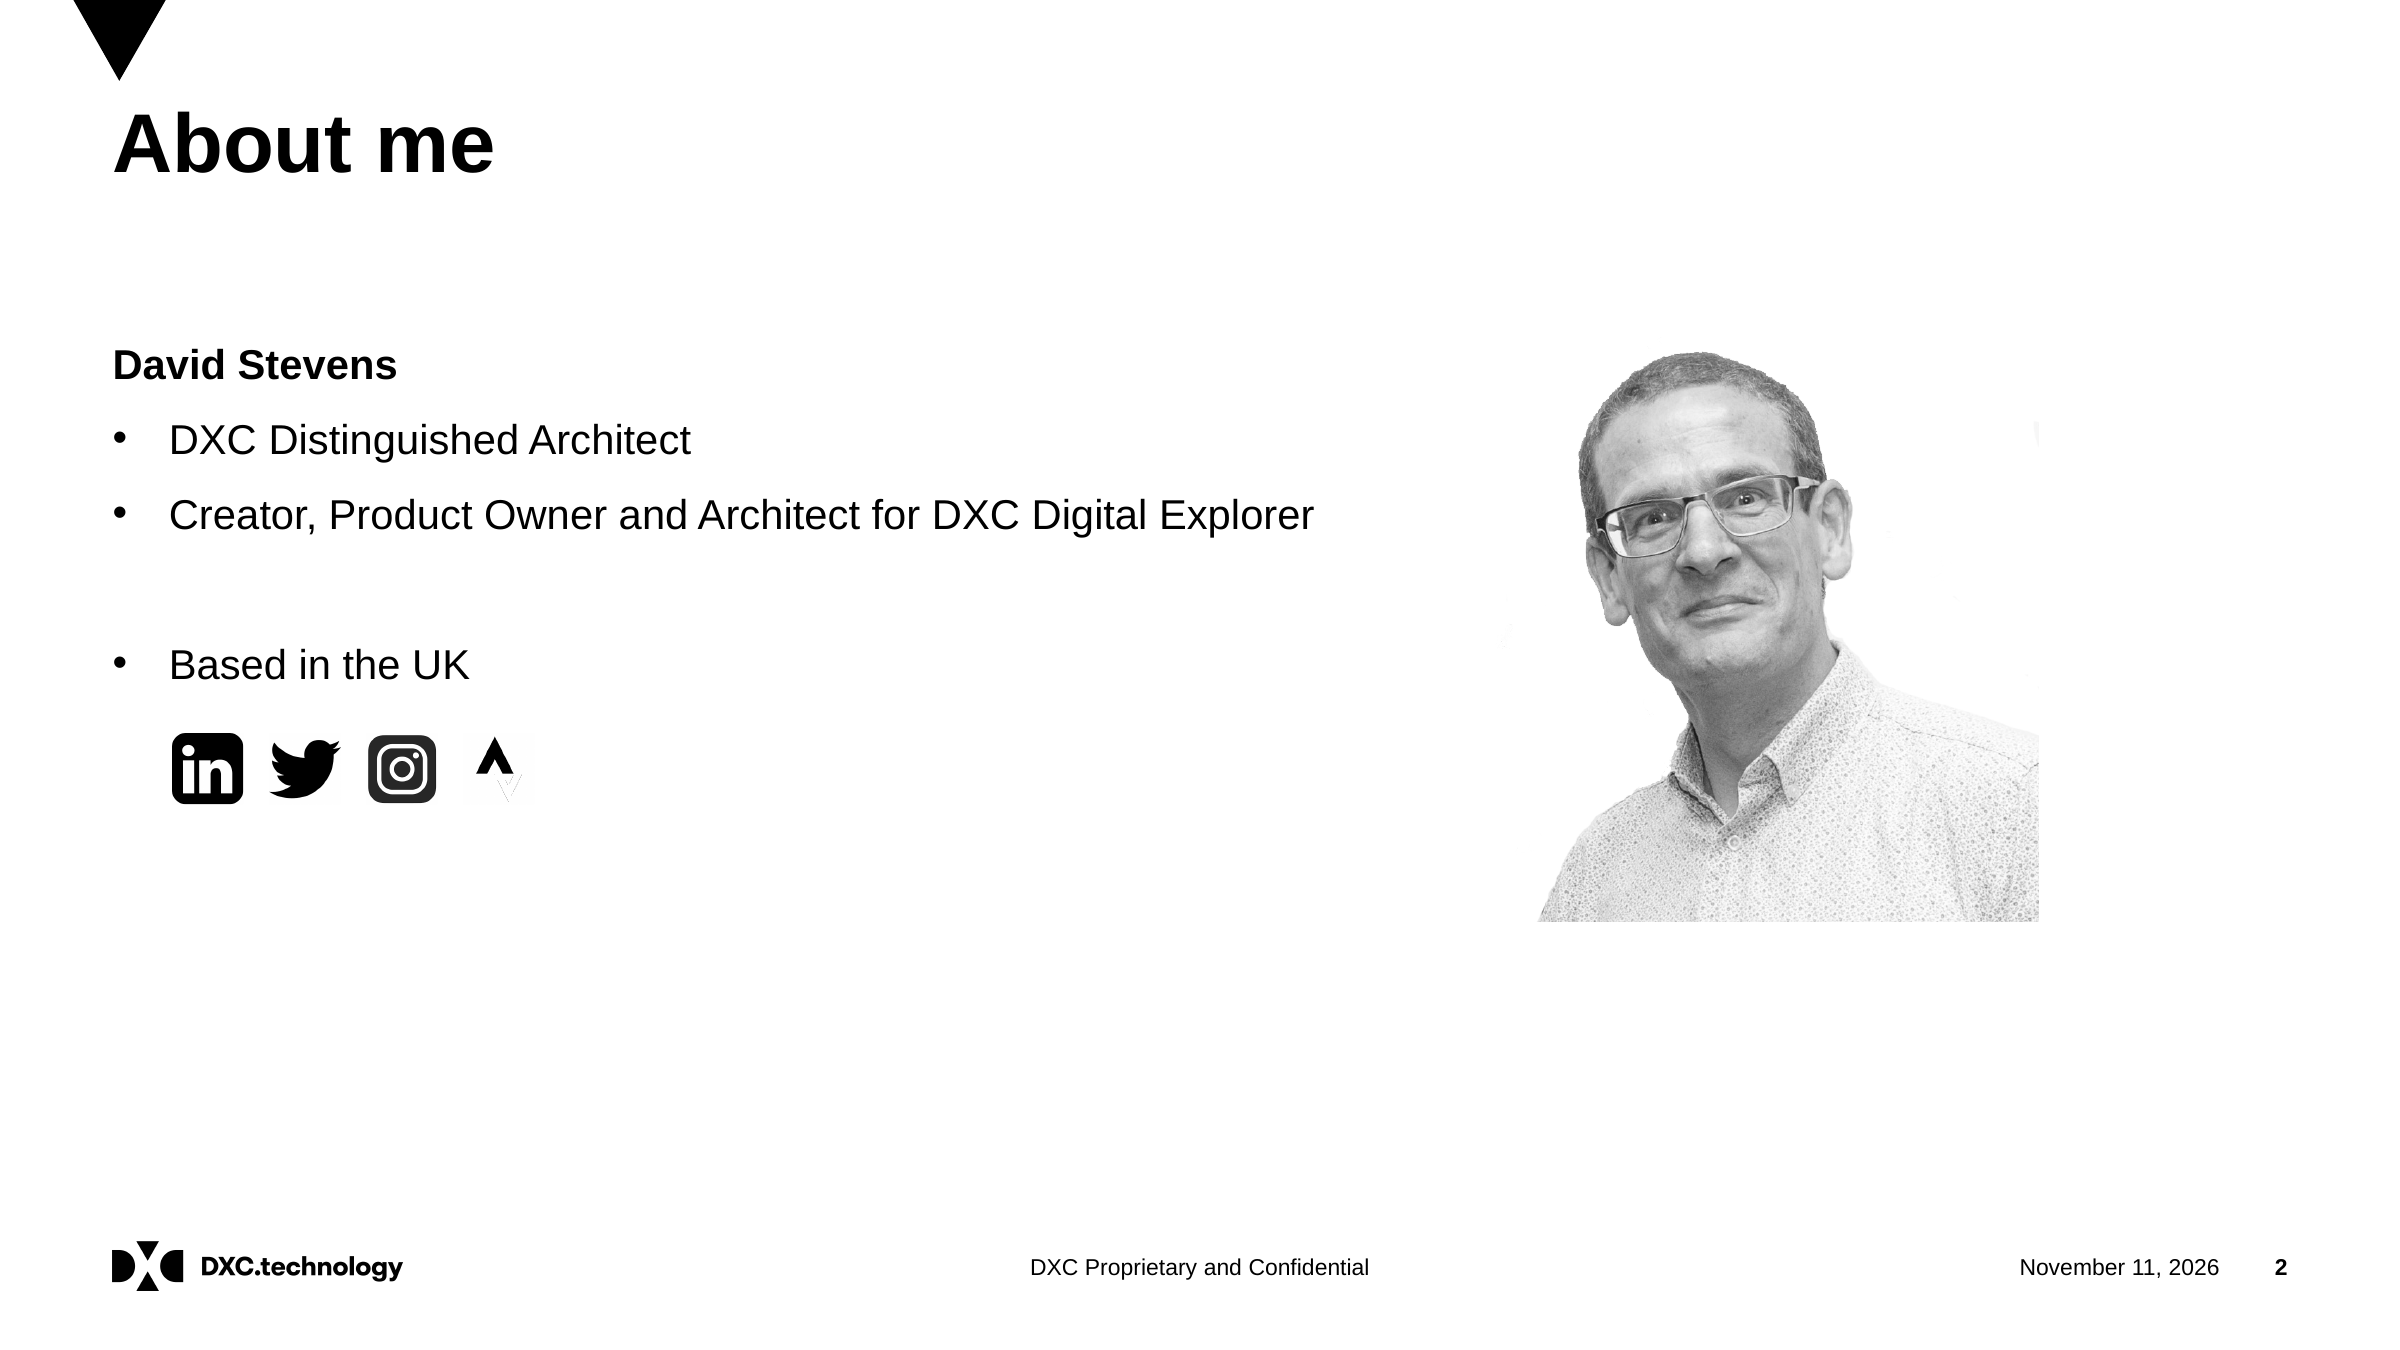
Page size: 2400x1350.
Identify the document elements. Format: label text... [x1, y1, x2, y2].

list David Stevens DXC Distinguished Architect Creator, Product Owner and Architect for DXC Digital Explorer Based in the UK [112, 338, 1425, 1178]
picture [1486, 337, 2039, 922]
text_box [172, 733, 438, 805]
title About me [112, 104, 2288, 338]
picture [463, 733, 535, 805]
